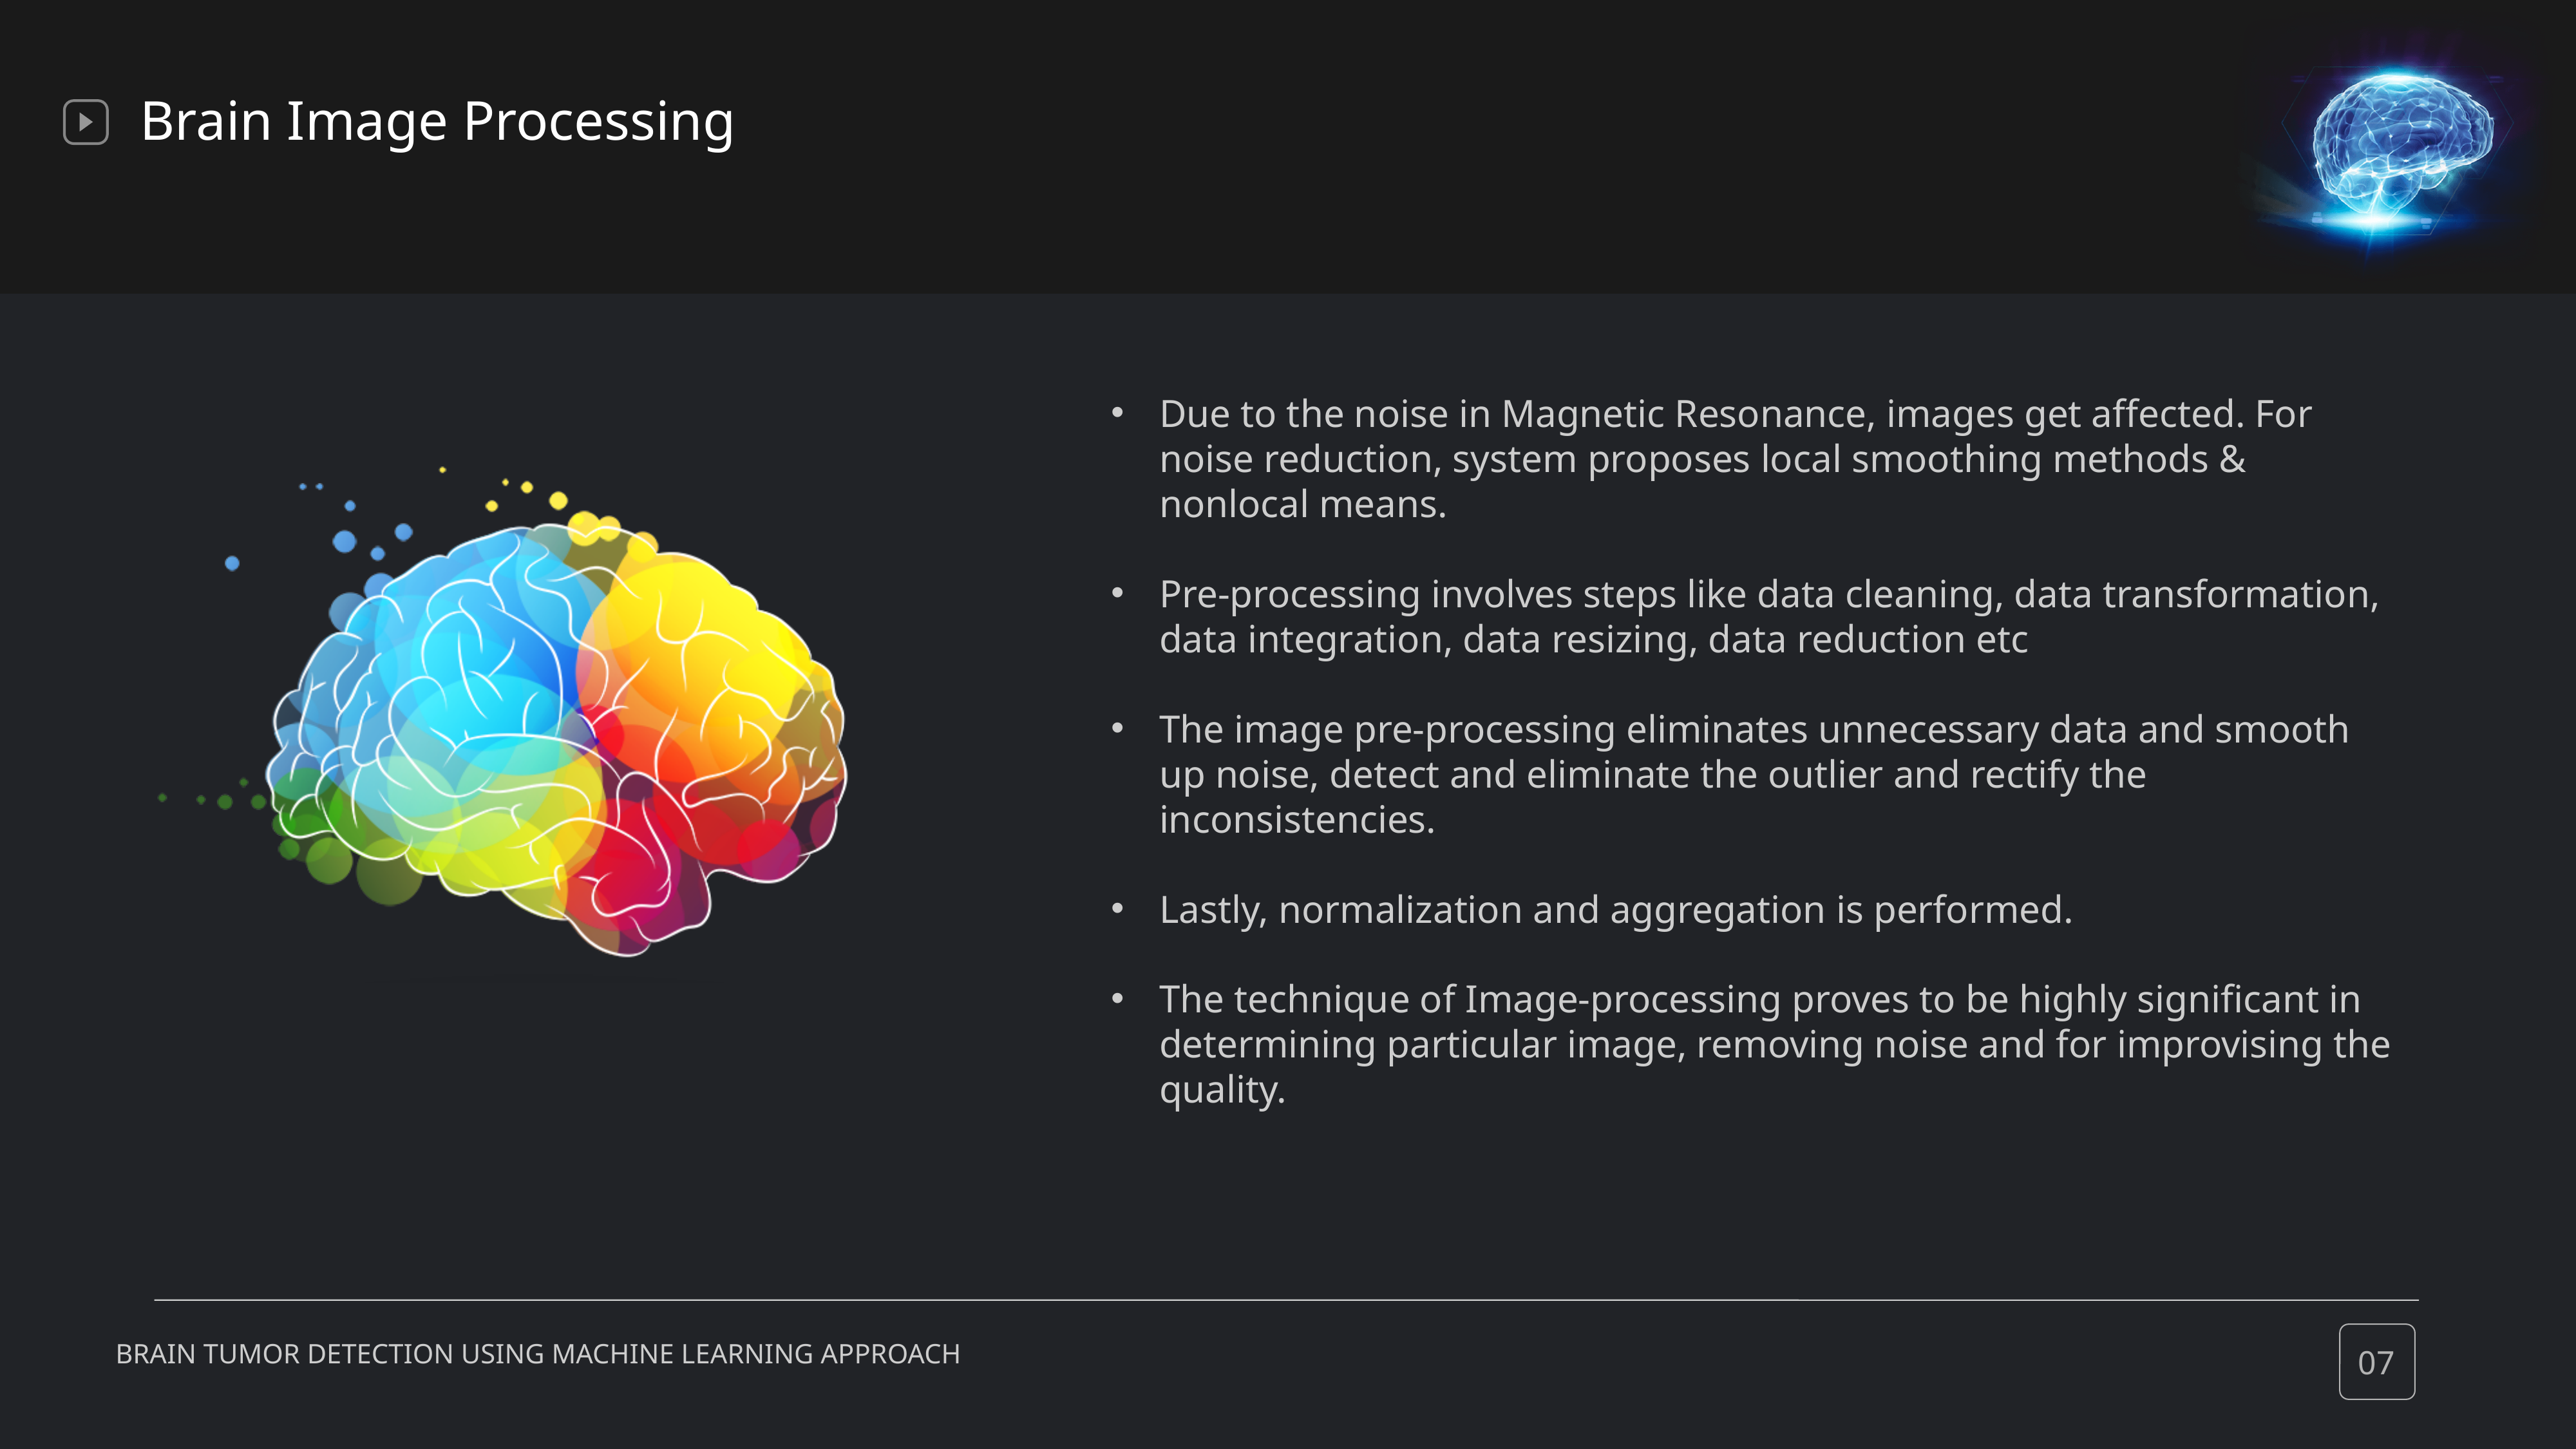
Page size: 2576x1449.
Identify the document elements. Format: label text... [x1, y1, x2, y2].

text_box BRAIN TUMOR DETECTION USING MACHINE LEARNING APPROACH [106, 1341, 1048, 1406]
picture [2221, 0, 2562, 290]
text_box 07 [2358, 1342, 2395, 1381]
picture [108, 465, 969, 984]
text_box Due to the noise in Magnetic Resonance, images get affected. For noise reduction, system proposes local smoothing methods & nonlocal means. Pre-processing involves steps like data cleaning, data transformation, data integration, data resizing, data reduction etc The image pre-processing eliminates unnecessary data and smooth up noise, detect and eliminate the outlier and rectify the inconsistencies. Lastly, normalization and aggregation is performed. The technique of Image-processing proves to be highly significant in determining particular image, removing noise and for improvising the quality. [1110, 389, 2395, 1171]
text_box Brain Image Processing [140, 86, 737, 151]
